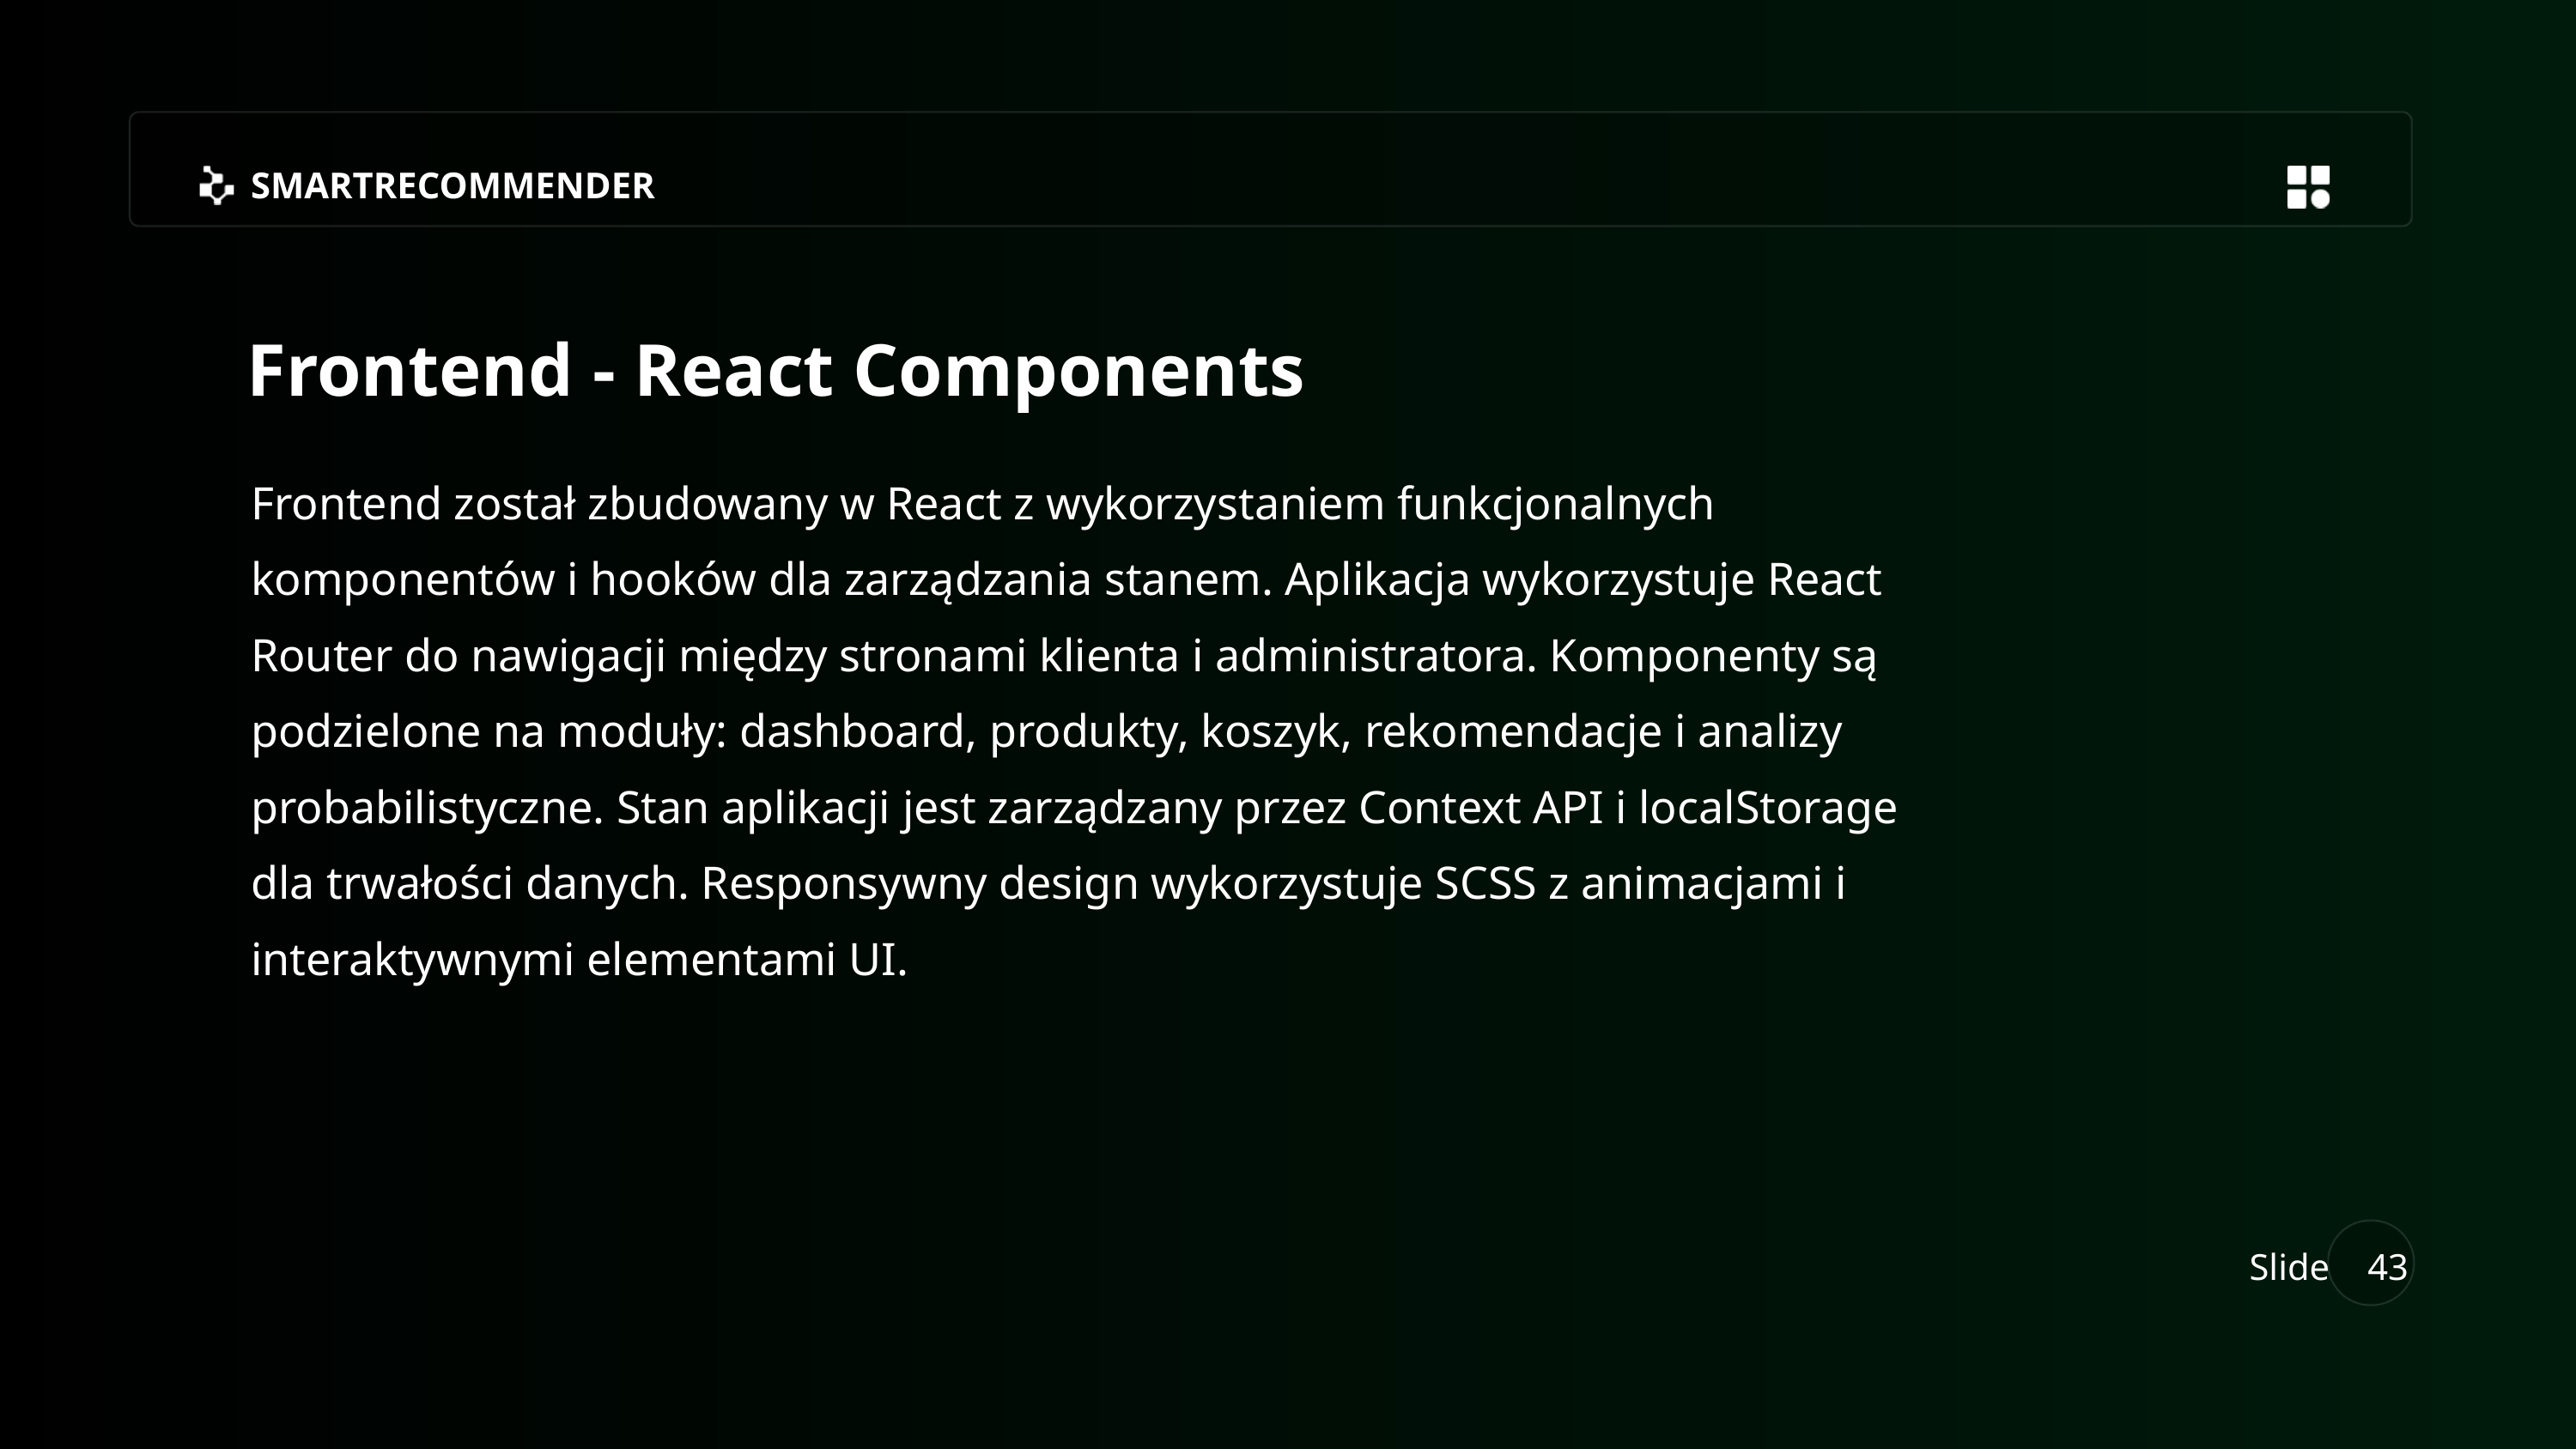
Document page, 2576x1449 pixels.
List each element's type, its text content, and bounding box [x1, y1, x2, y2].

text_box [2287, 166, 2330, 209]
text_box [125, 91, 2451, 263]
text_box [2326, 1180, 2451, 1343]
text_box 43 [2363, 1226, 2413, 1288]
text_box Frontend - React Components [246, 333, 2240, 411]
text_box [199, 166, 234, 205]
text_box SMARTRECOMMENDER [251, 172, 679, 207]
text_box Frontend został zbudowany w React z wykorzystaniem funkcjonalnych komponentów i hooków dla zarządzania stanem. Aplikacja wykorzystuje React Router do nawigacji między stronami klienta i administratora. Komponenty są podzielone na moduły: dashboard, produkty, koszyk, rekomendacje i analizy probabilistyczne. Stan aplikacji jest zarządzany przez Context API i localStorage dla trwałości danych. Responsywny design wykorzystuje SCSS z animacjami i interaktywnymi elementami UI. [251, 452, 1914, 985]
text_box Slide [2150, 1226, 2330, 1288]
